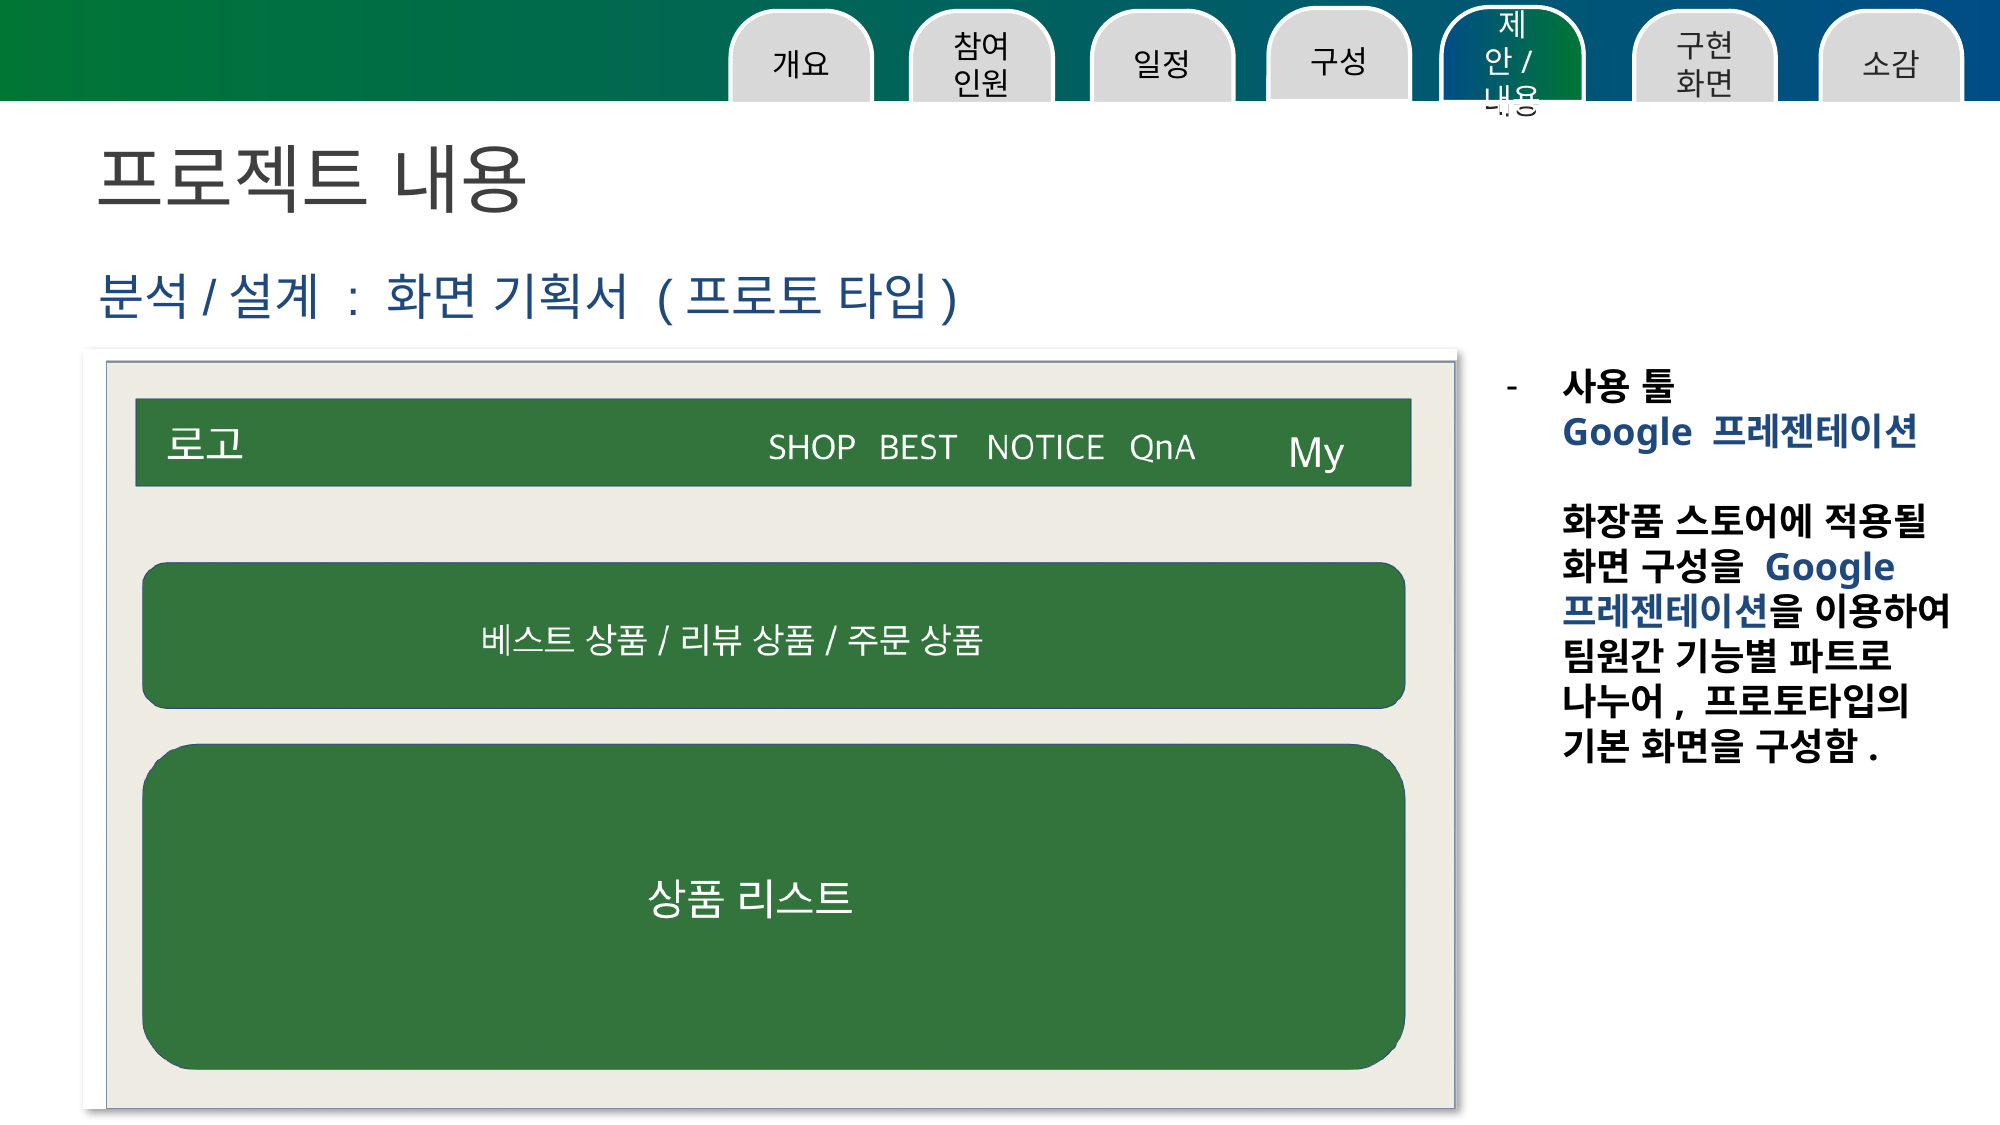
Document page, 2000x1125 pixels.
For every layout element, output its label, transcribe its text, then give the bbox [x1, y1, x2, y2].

text_box [83, 349, 1457, 1109]
text_box 분석/설계 : 화면 기획서 (프로토 타입) [83, 270, 1354, 321]
picture [106, 359, 1457, 1109]
text_box 프로젝트 내용 [80, 125, 624, 232]
text_box 사용 툴 Google 프레젠테이션 화장품 스토어에 적용될 화면 구성을 Google 프레젠테이션을 이용하여 팀원간 기능별 파트로 나누어, 프로토타입의 기본 화면을 구성함. [1472, 355, 2000, 907]
text_box [0, 0, 2000, 101]
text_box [730, 6, 1963, 105]
